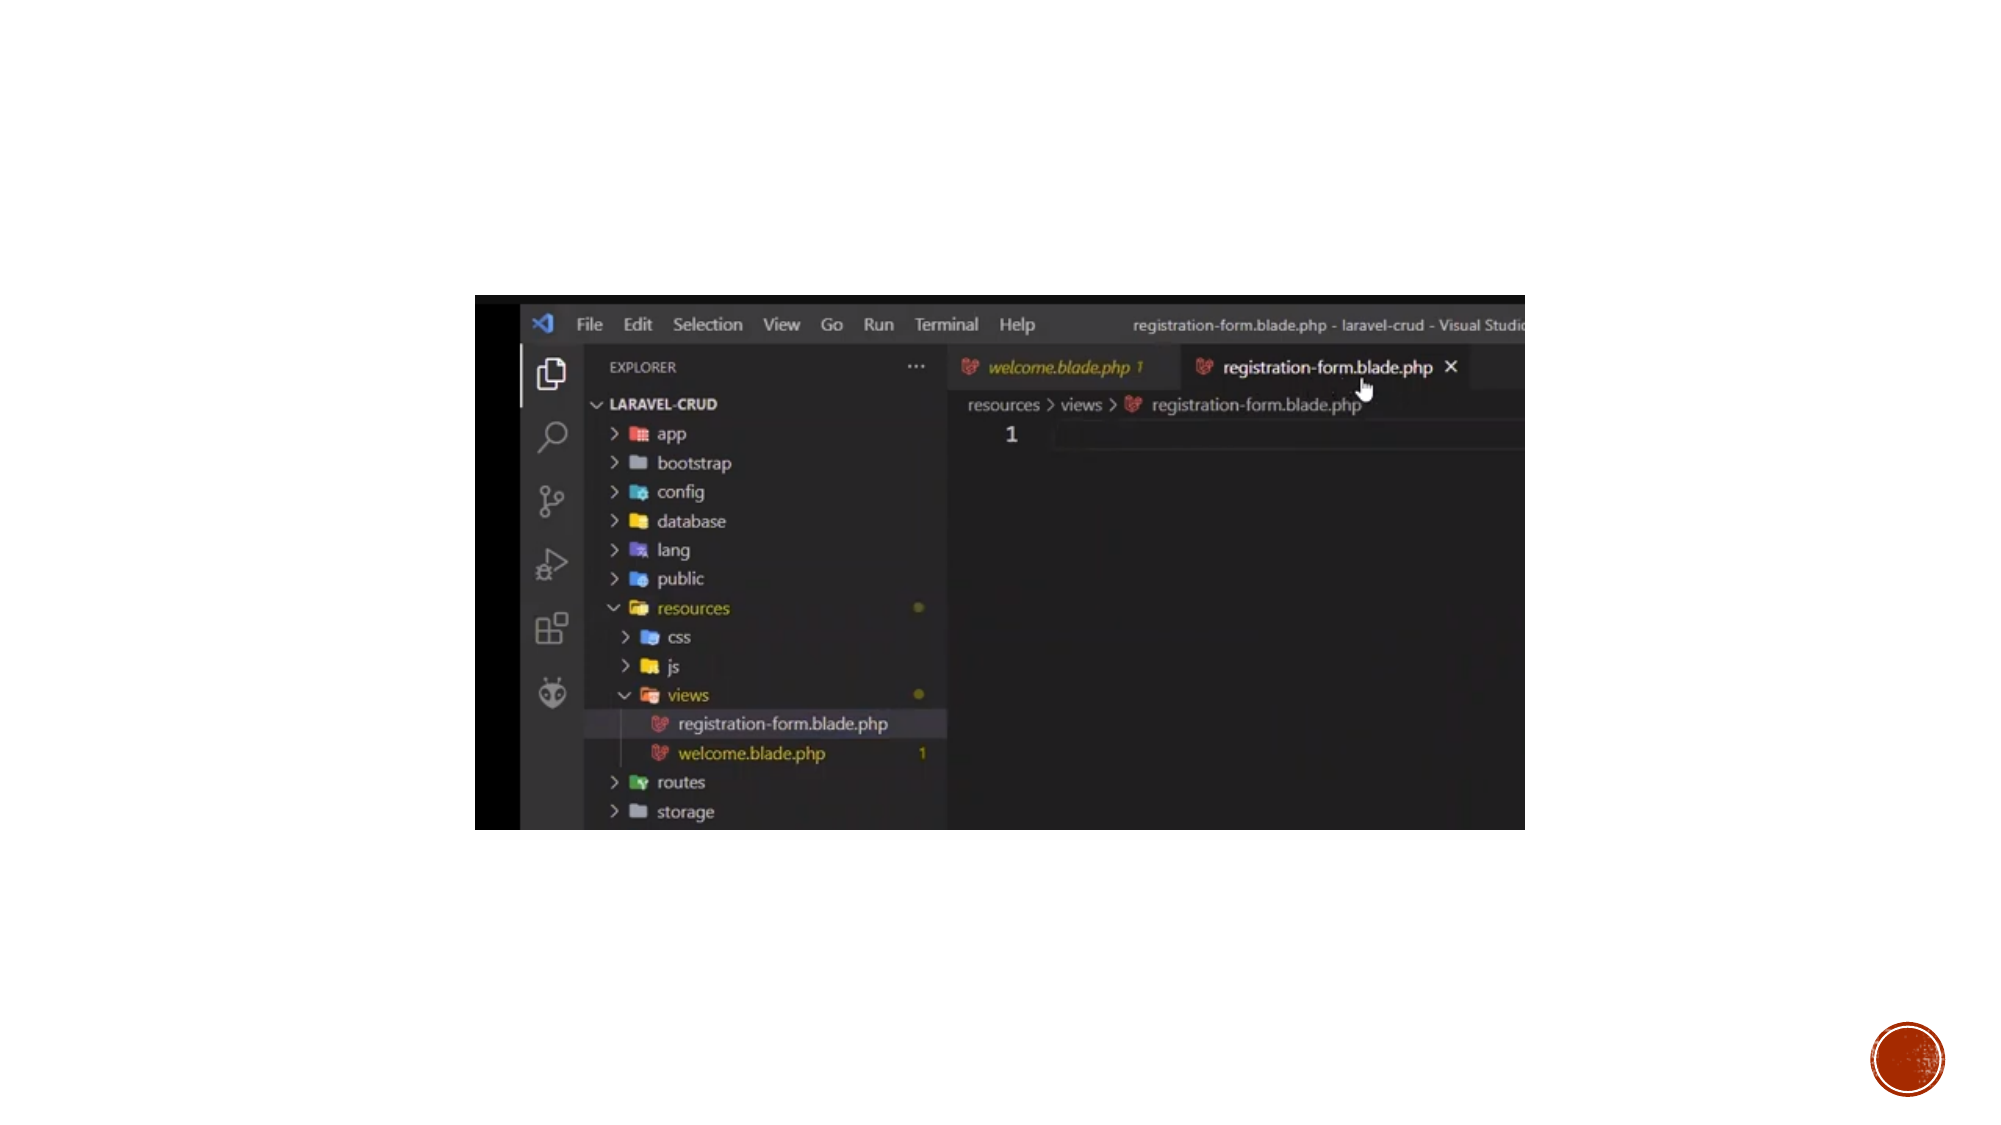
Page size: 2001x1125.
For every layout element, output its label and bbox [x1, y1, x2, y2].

picture [475, 295, 1525, 830]
